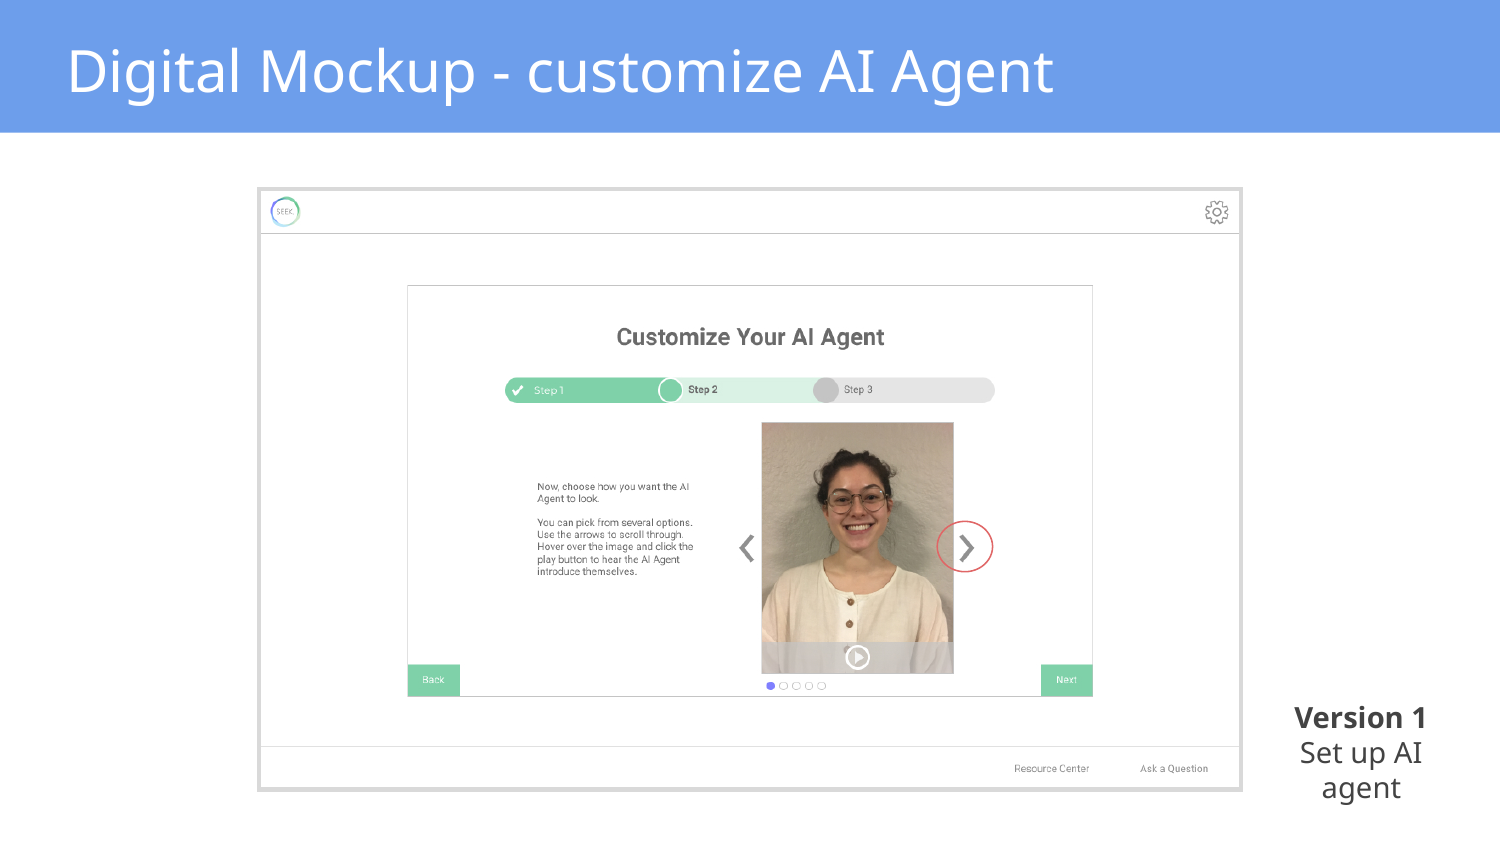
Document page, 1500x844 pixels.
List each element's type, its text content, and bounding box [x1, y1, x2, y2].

text_box [0, 0, 1500, 133]
text_box Digital Mockup - customize AI Agent [51, 19, 1449, 114]
text_box Version 1 Set up AI agent [1245, 683, 1478, 788]
picture [260, 190, 1239, 788]
